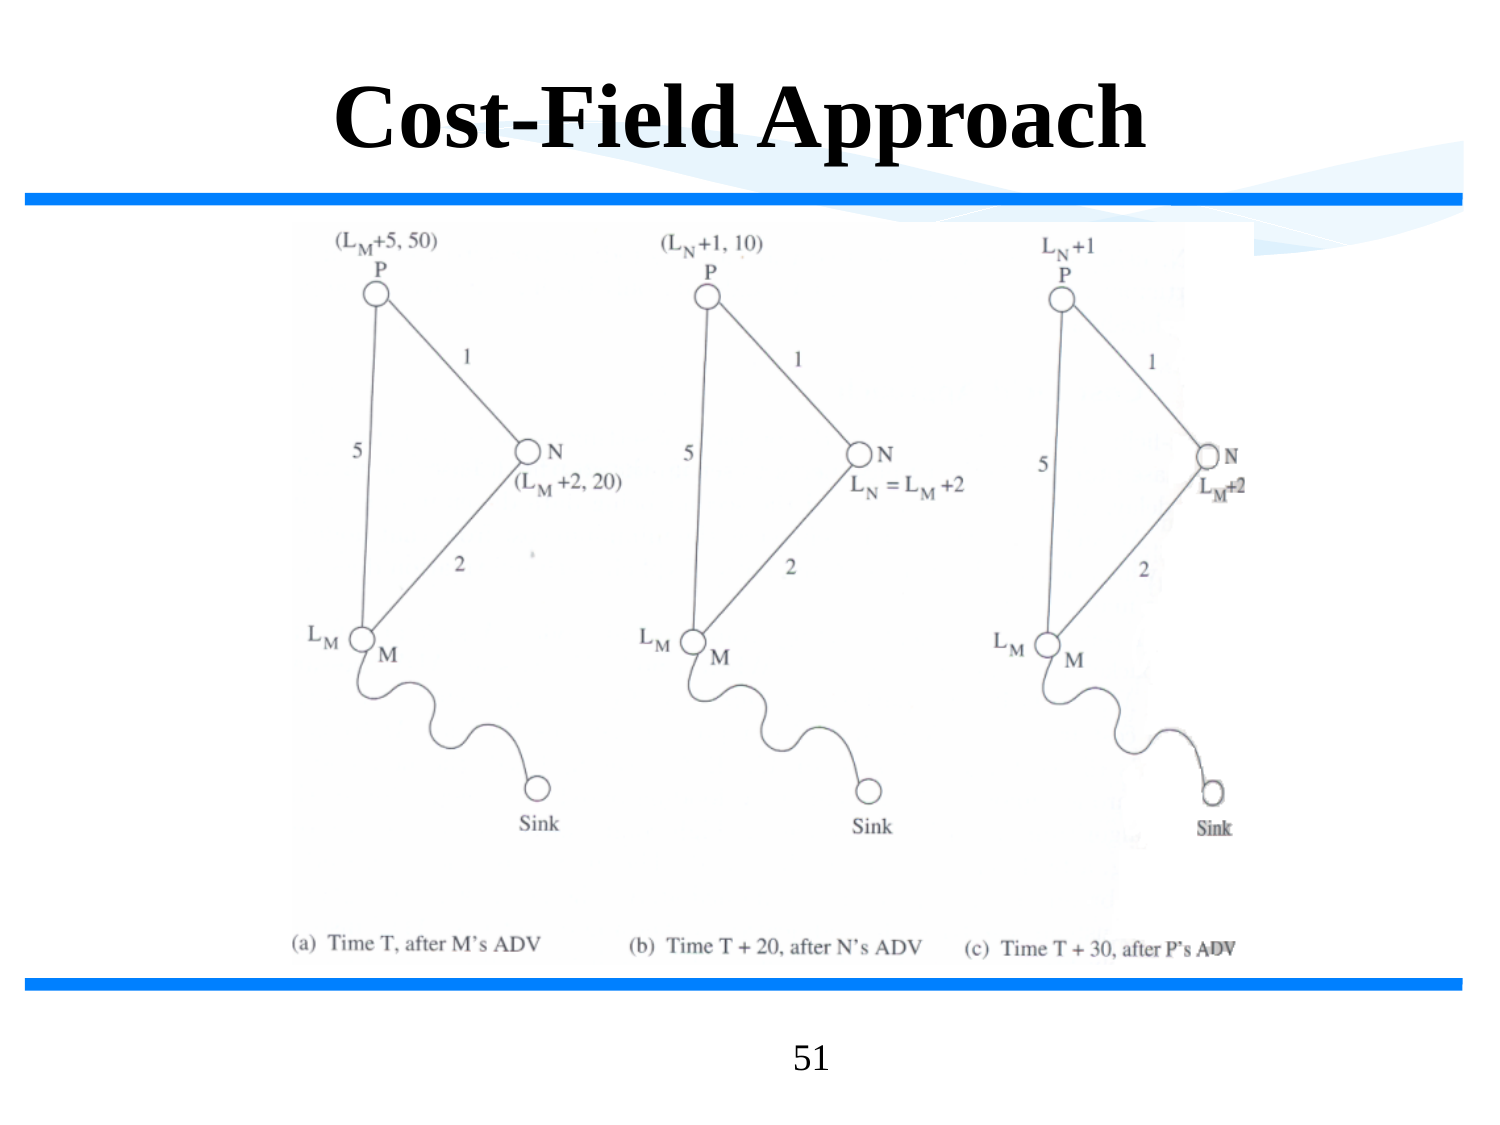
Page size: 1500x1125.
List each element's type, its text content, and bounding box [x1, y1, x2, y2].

text_box Cost-Field Approach [79, 200, 1430, 206]
slide_number 51 [654, 1025, 846, 1086]
text_box Cost-Field Approach [79, 0, 1430, 199]
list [292, 222, 1254, 966]
